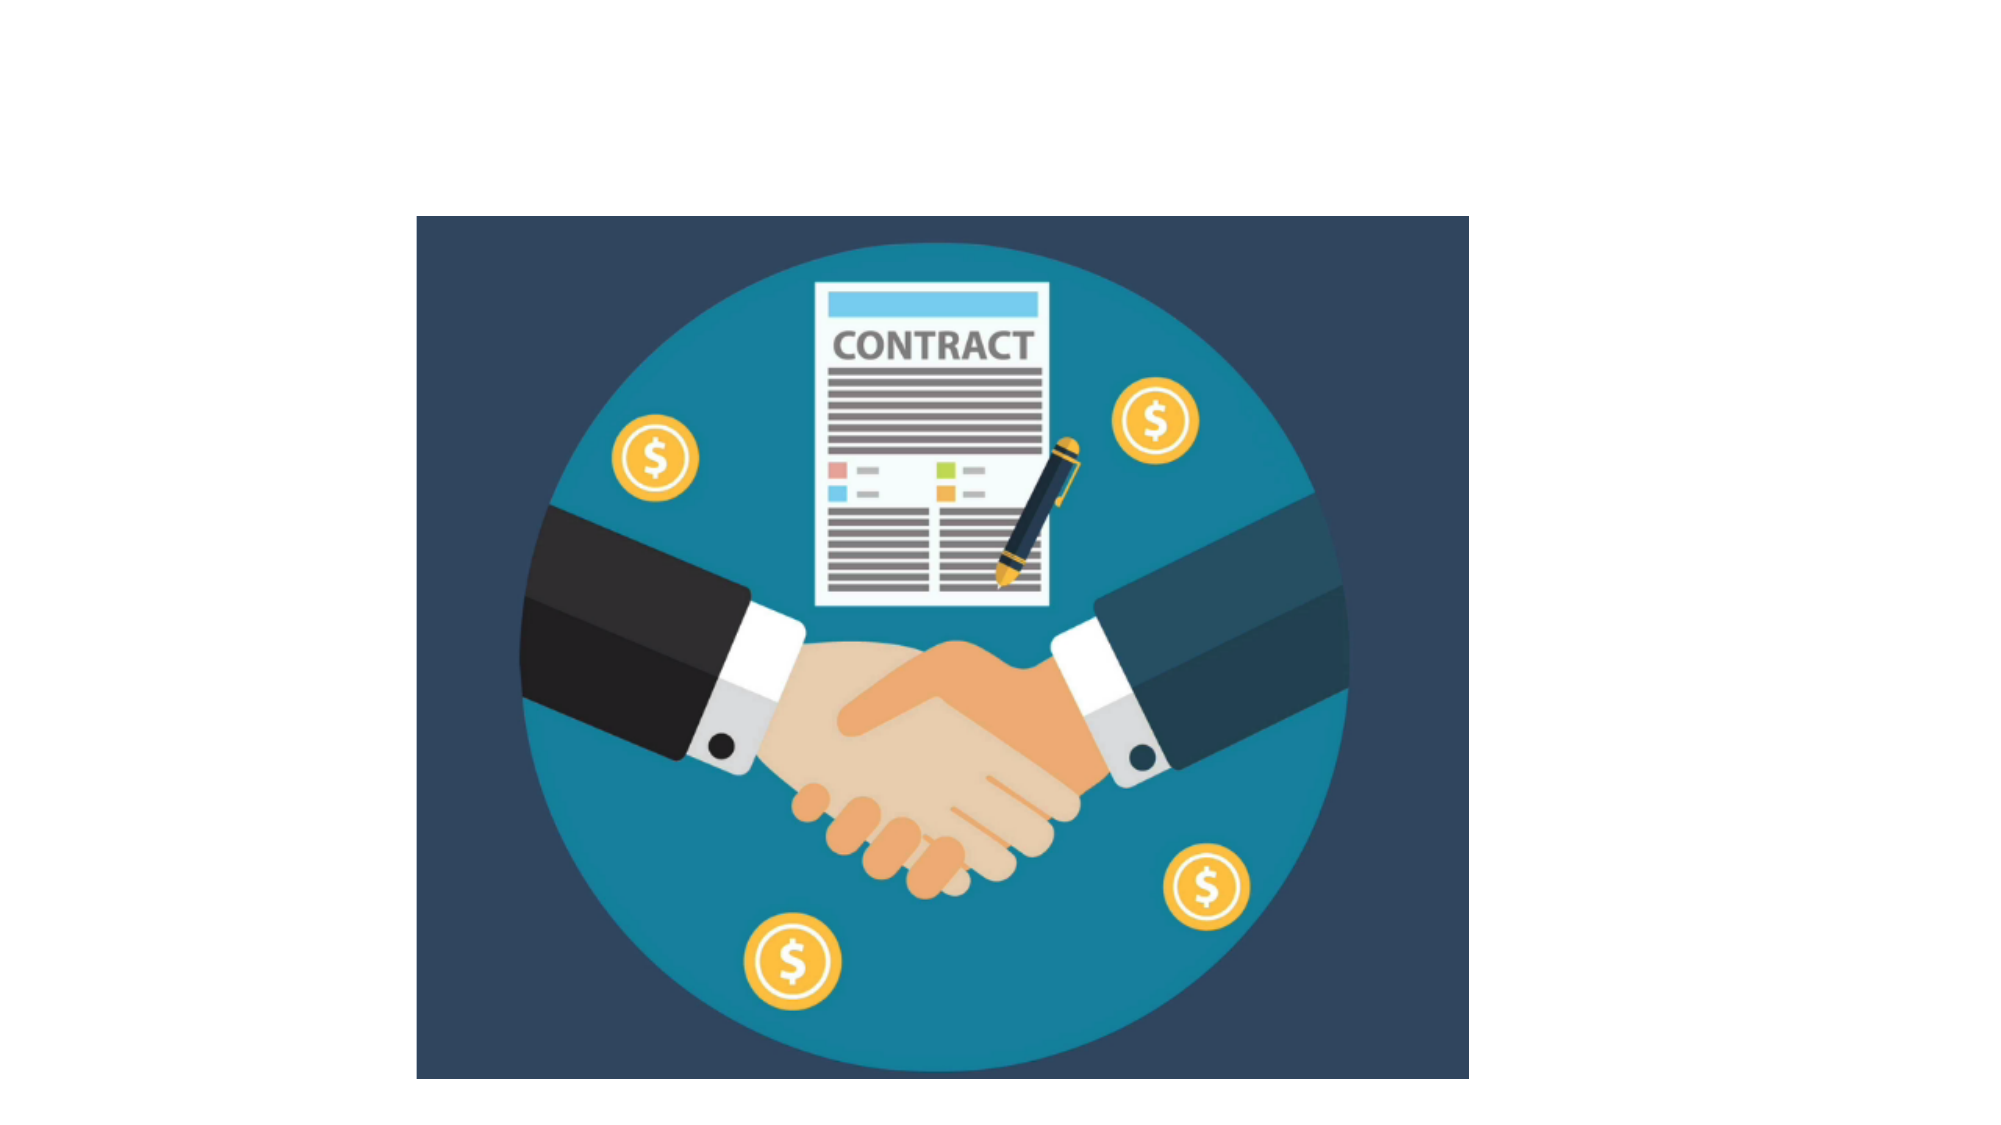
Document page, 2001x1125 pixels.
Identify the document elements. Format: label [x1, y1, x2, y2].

picture [416, 216, 1469, 1079]
